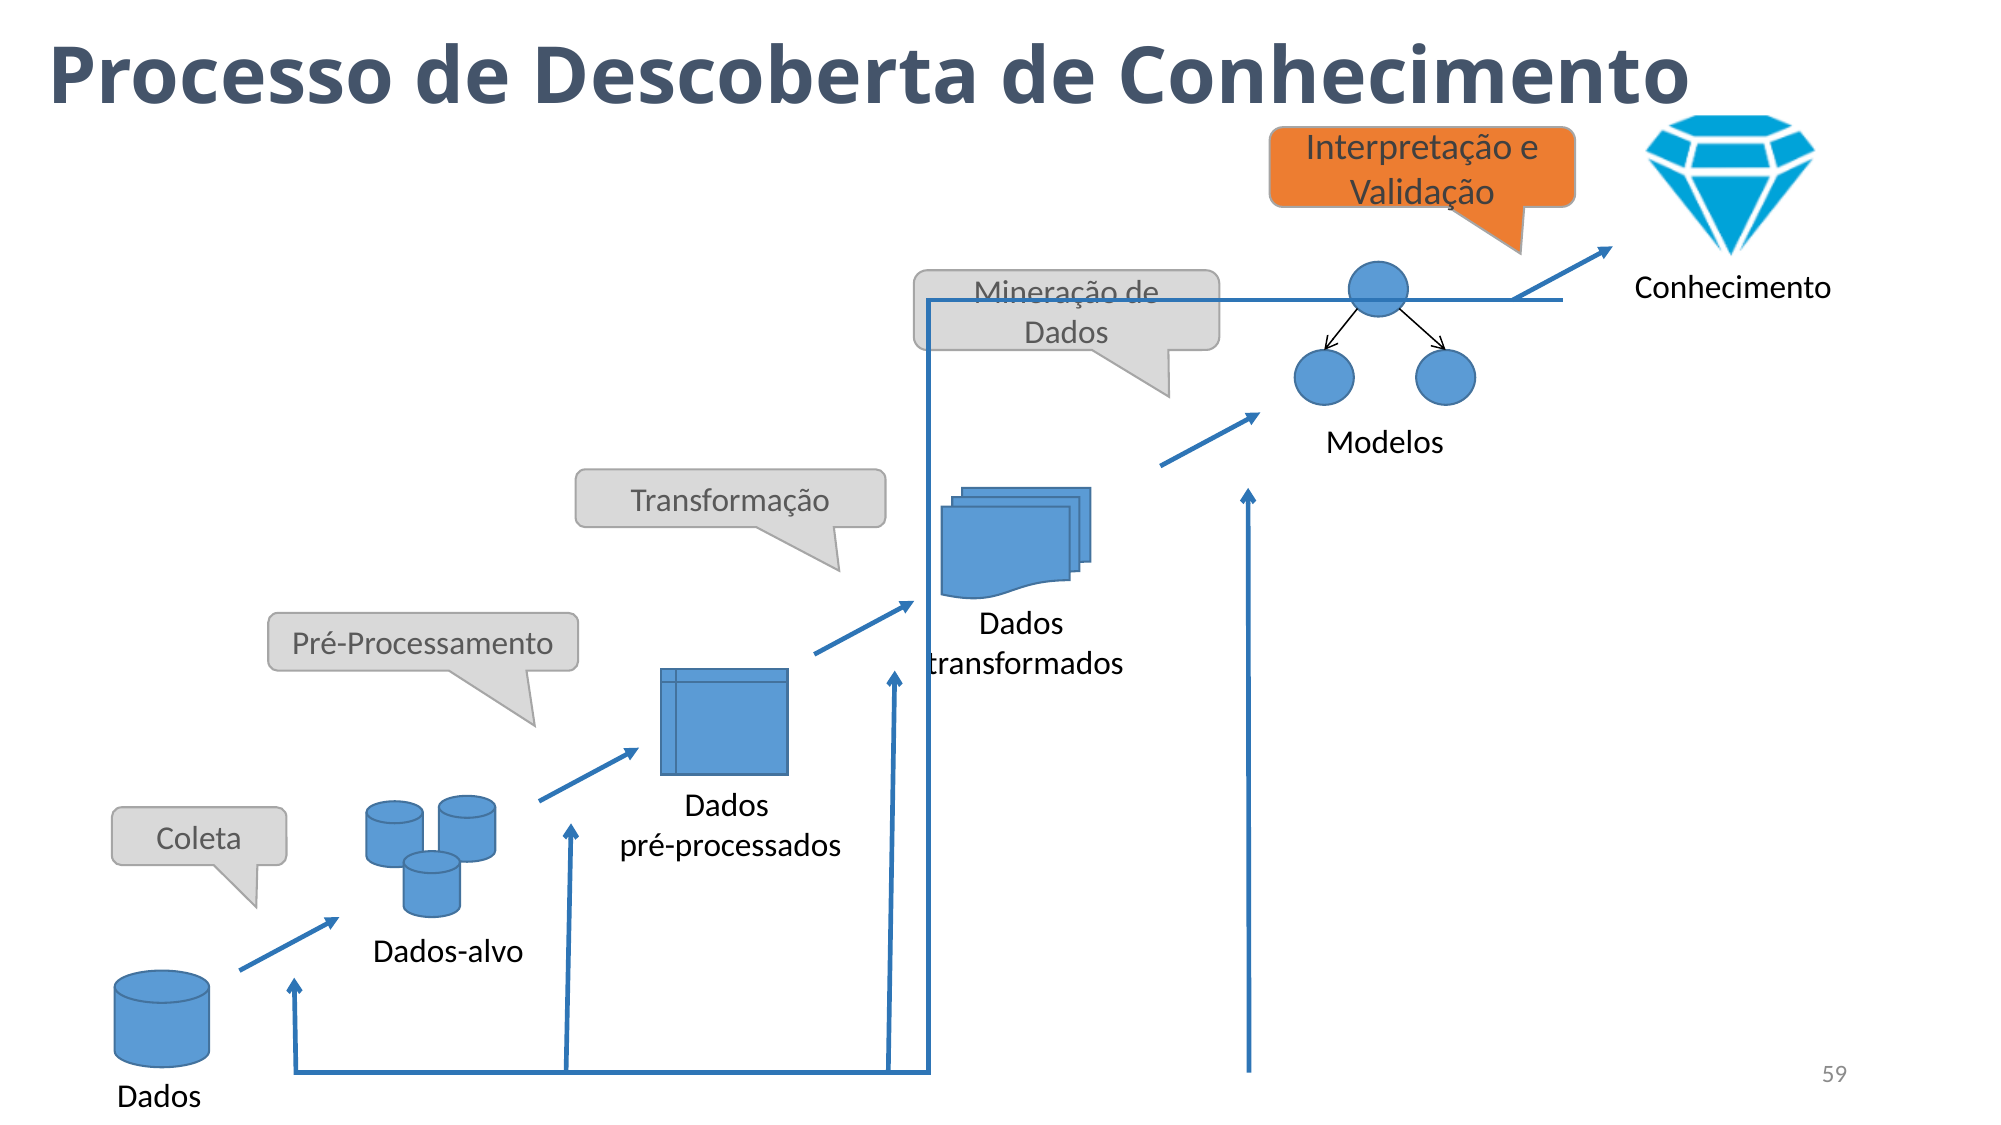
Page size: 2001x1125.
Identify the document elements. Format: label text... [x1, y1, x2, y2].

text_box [102, 970, 240, 1123]
text_box Coleta [110, 806, 288, 910]
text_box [1605, 112, 1861, 314]
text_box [239, 916, 294, 971]
text_box Processo de Descoberta de Conhecimento [32, 0, 1887, 160]
slide_number 59 [1412, 1042, 1863, 1103]
text_box Mineração de Dados [912, 269, 1221, 299]
text_box Interpretação e Validação [1268, 126, 1577, 250]
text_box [1512, 246, 1613, 300]
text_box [294, 299, 1563, 1075]
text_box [1257, 261, 1513, 299]
text_box Pré-Processamento [267, 611, 294, 672]
